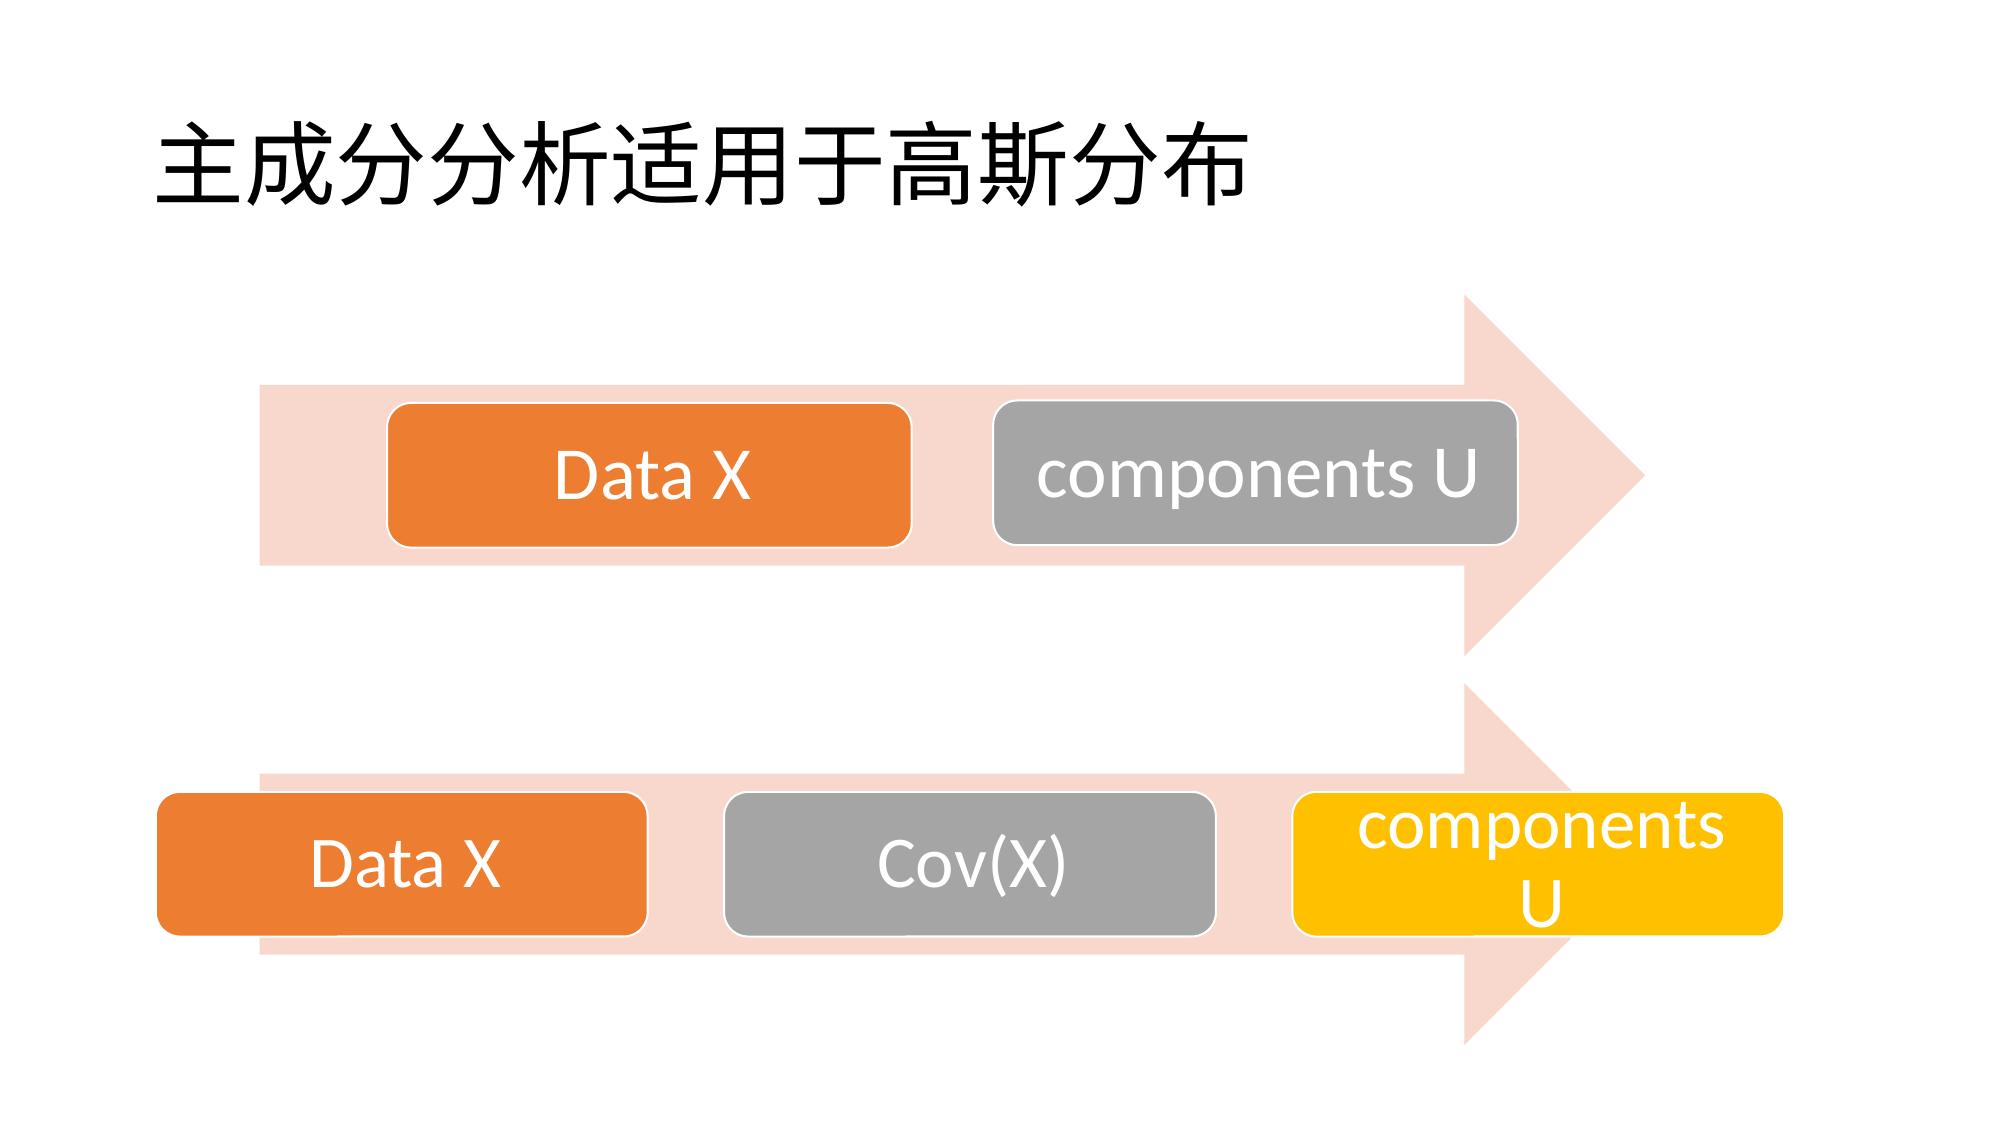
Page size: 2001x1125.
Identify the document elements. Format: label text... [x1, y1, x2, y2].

title 主成分分析适用于高斯分布 [137, 59, 1863, 278]
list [137, 294, 1768, 657]
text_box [154, 683, 1785, 1046]
